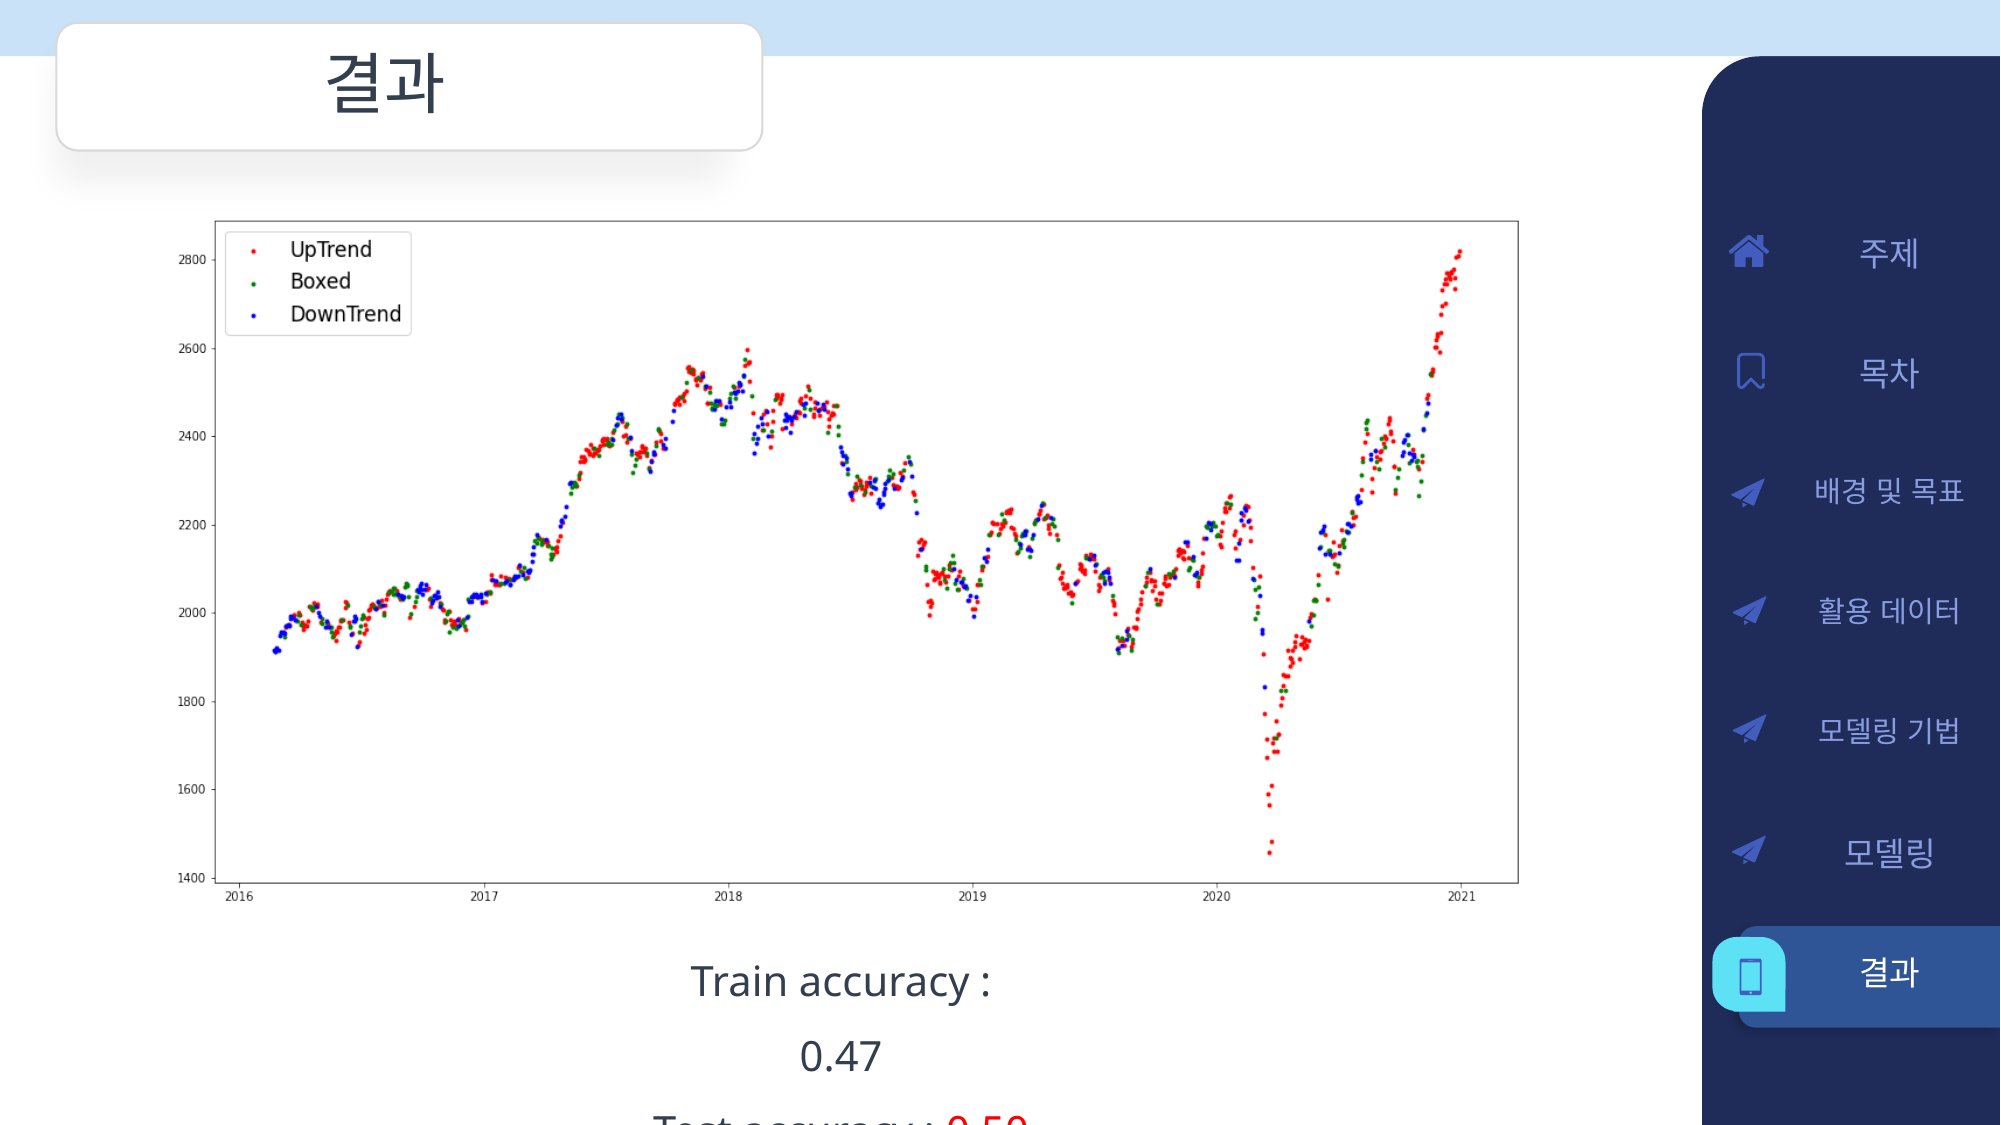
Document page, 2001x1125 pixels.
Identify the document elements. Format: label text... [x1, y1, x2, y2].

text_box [1728, 235, 1770, 389]
text_box [1700, 57, 2000, 1125]
text_box [1732, 835, 1766, 865]
text_box [1731, 478, 1765, 508]
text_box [56, 22, 763, 151]
text_box [1732, 714, 1767, 743]
text_box Train accuracy : 0.47 Test accuracy : 0.50 [632, 922, 1050, 1125]
text_box 주제 목차 배경 및 목표 활용 데이터 모델링 기법 모델링 결과 [1795, 226, 1986, 926]
text_box [0, 0, 2000, 57]
text_box [1732, 596, 1767, 625]
picture [169, 212, 1526, 913]
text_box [1712, 926, 2000, 1028]
